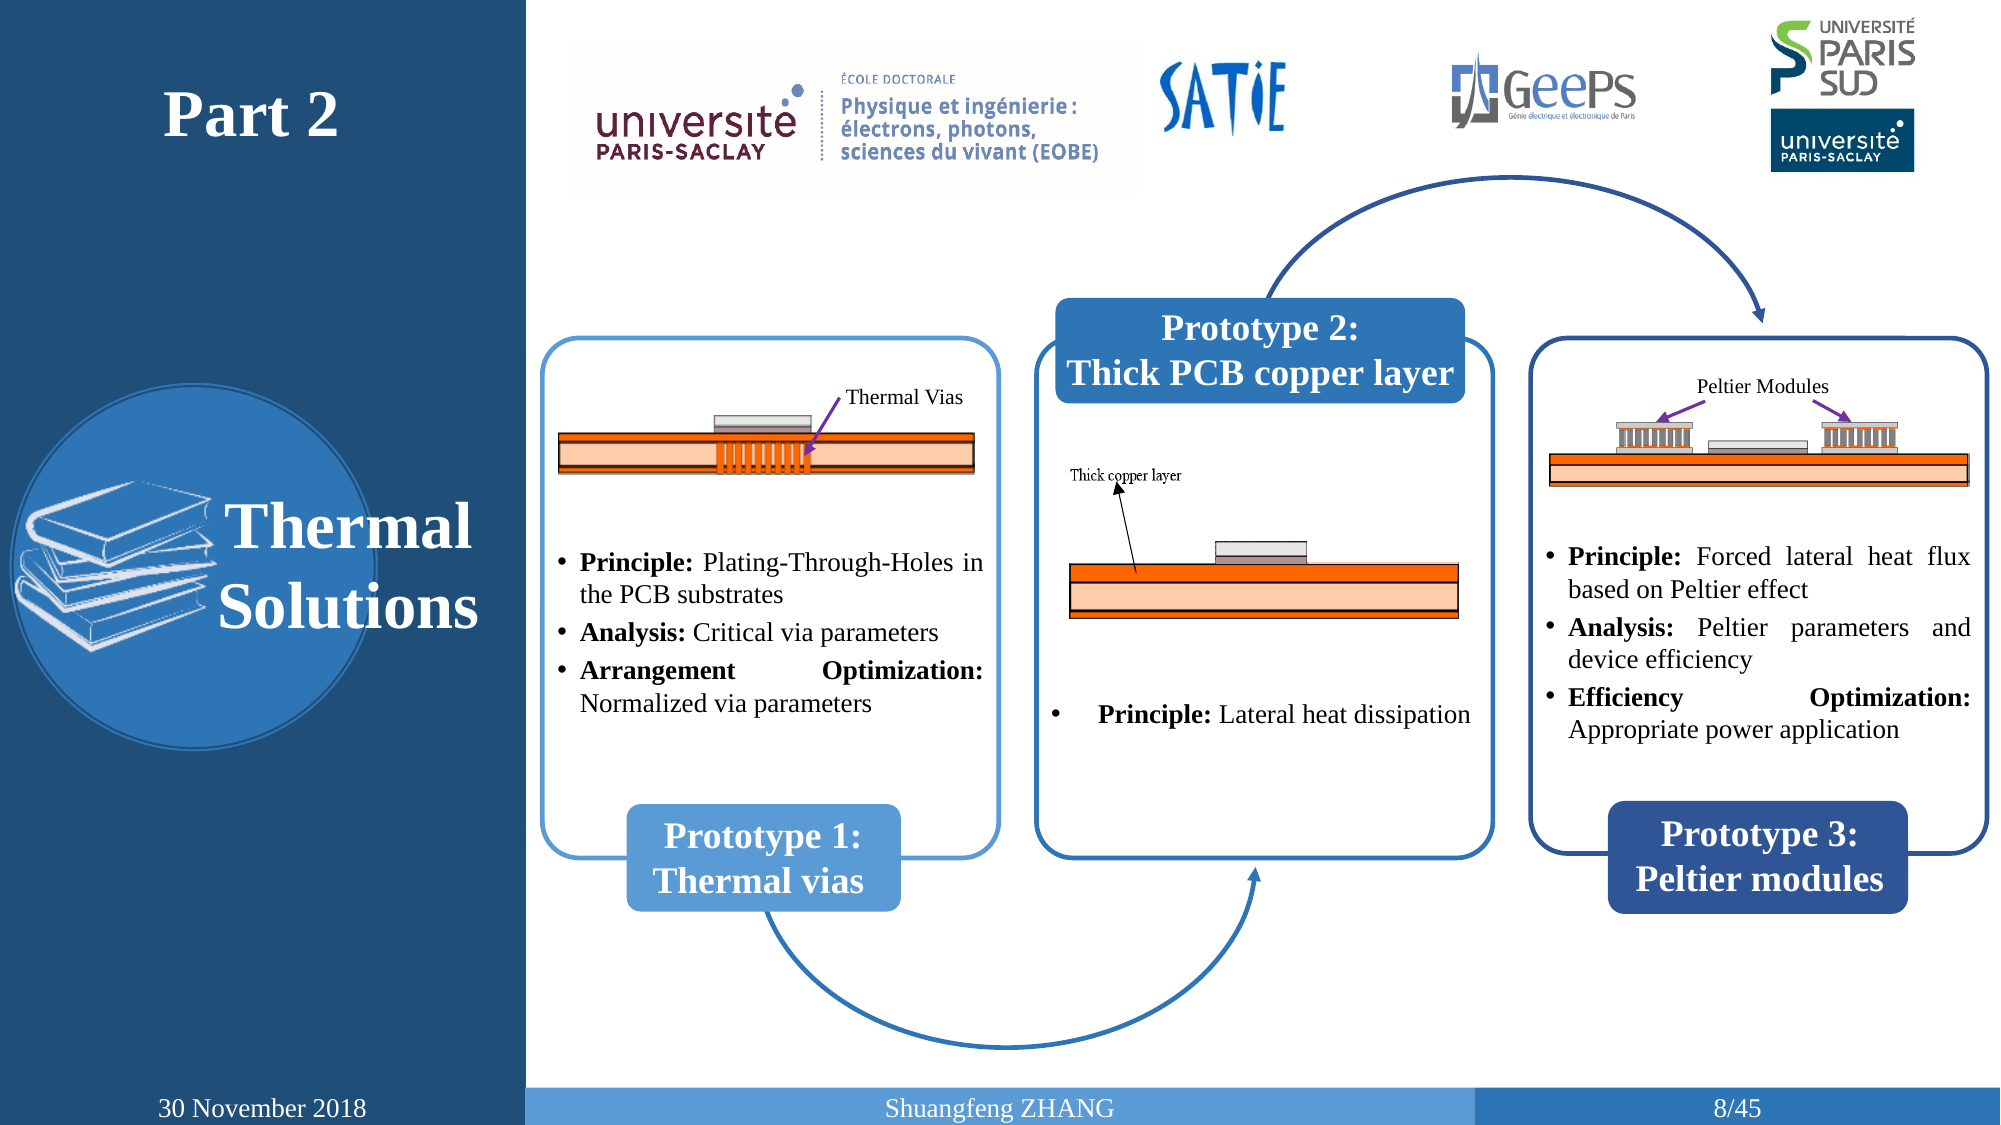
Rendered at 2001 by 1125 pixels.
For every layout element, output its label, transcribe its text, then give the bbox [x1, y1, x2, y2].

text_box [0, 0, 526, 1086]
text_box Thermal Solutions [379, 474, 515, 650]
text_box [1068, 466, 1467, 619]
picture [1446, 44, 1641, 135]
text_box [1269, 176, 1766, 353]
picture [1160, 60, 1289, 136]
text_box Part 2 [149, 62, 356, 157]
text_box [558, 369, 1084, 475]
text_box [1036, 295, 1493, 858]
picture [568, 39, 1139, 196]
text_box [8, 381, 379, 753]
text_box 30 November 2018 [0, 1086, 524, 1125]
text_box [1549, 359, 1970, 487]
picture [1758, 4, 1927, 185]
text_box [542, 337, 999, 912]
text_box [1530, 338, 1988, 917]
picture [10, 461, 221, 672]
text_box 8/45 [1474, 1086, 2000, 1125]
text_box [766, 858, 1261, 1049]
text_box Shuangfeng ZHANG [524, 1086, 1474, 1125]
